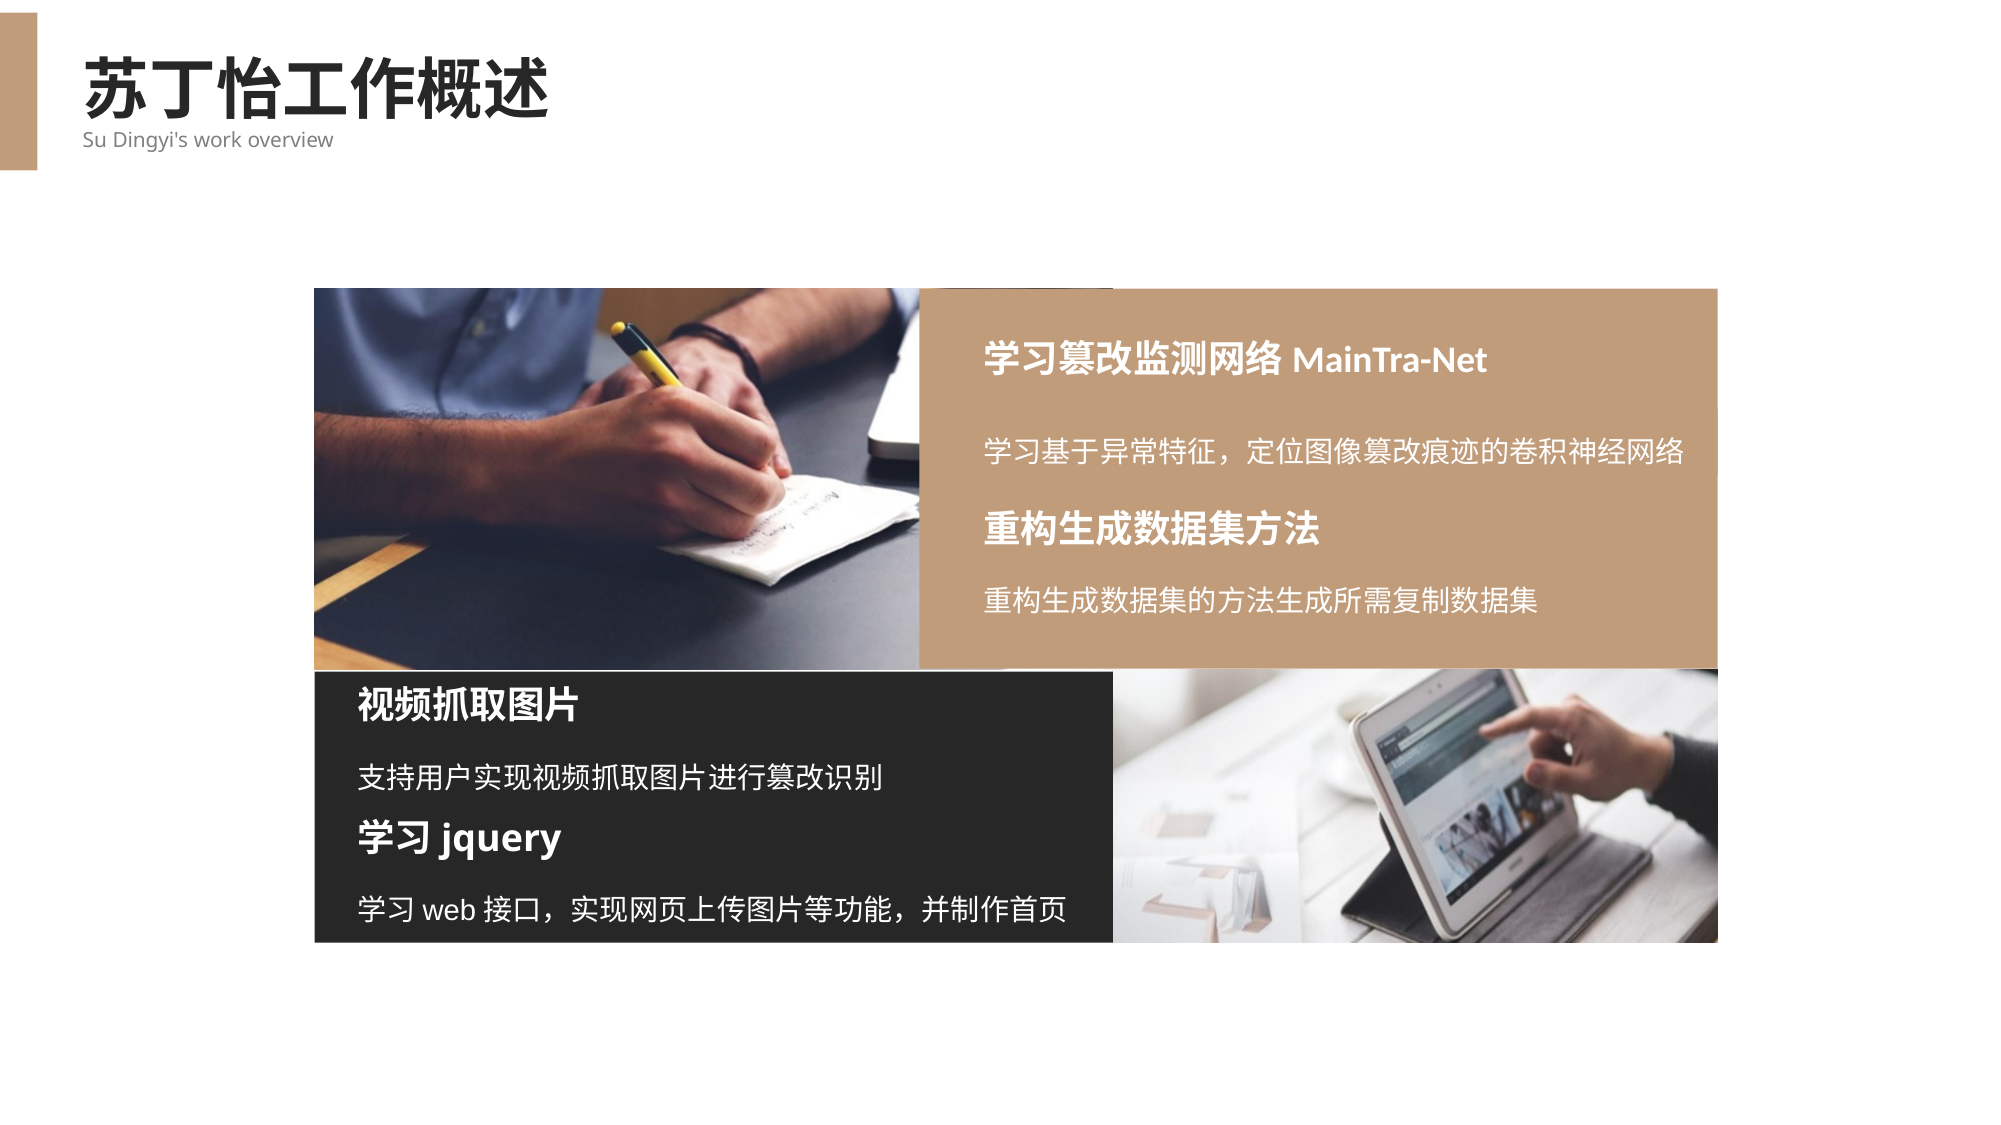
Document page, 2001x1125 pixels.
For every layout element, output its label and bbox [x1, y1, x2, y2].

text_box [919, 288, 1718, 669]
text_box [67, 23, 847, 160]
text_box [314, 671, 1113, 943]
text_box [0, 12, 38, 171]
picture [314, 288, 1718, 943]
